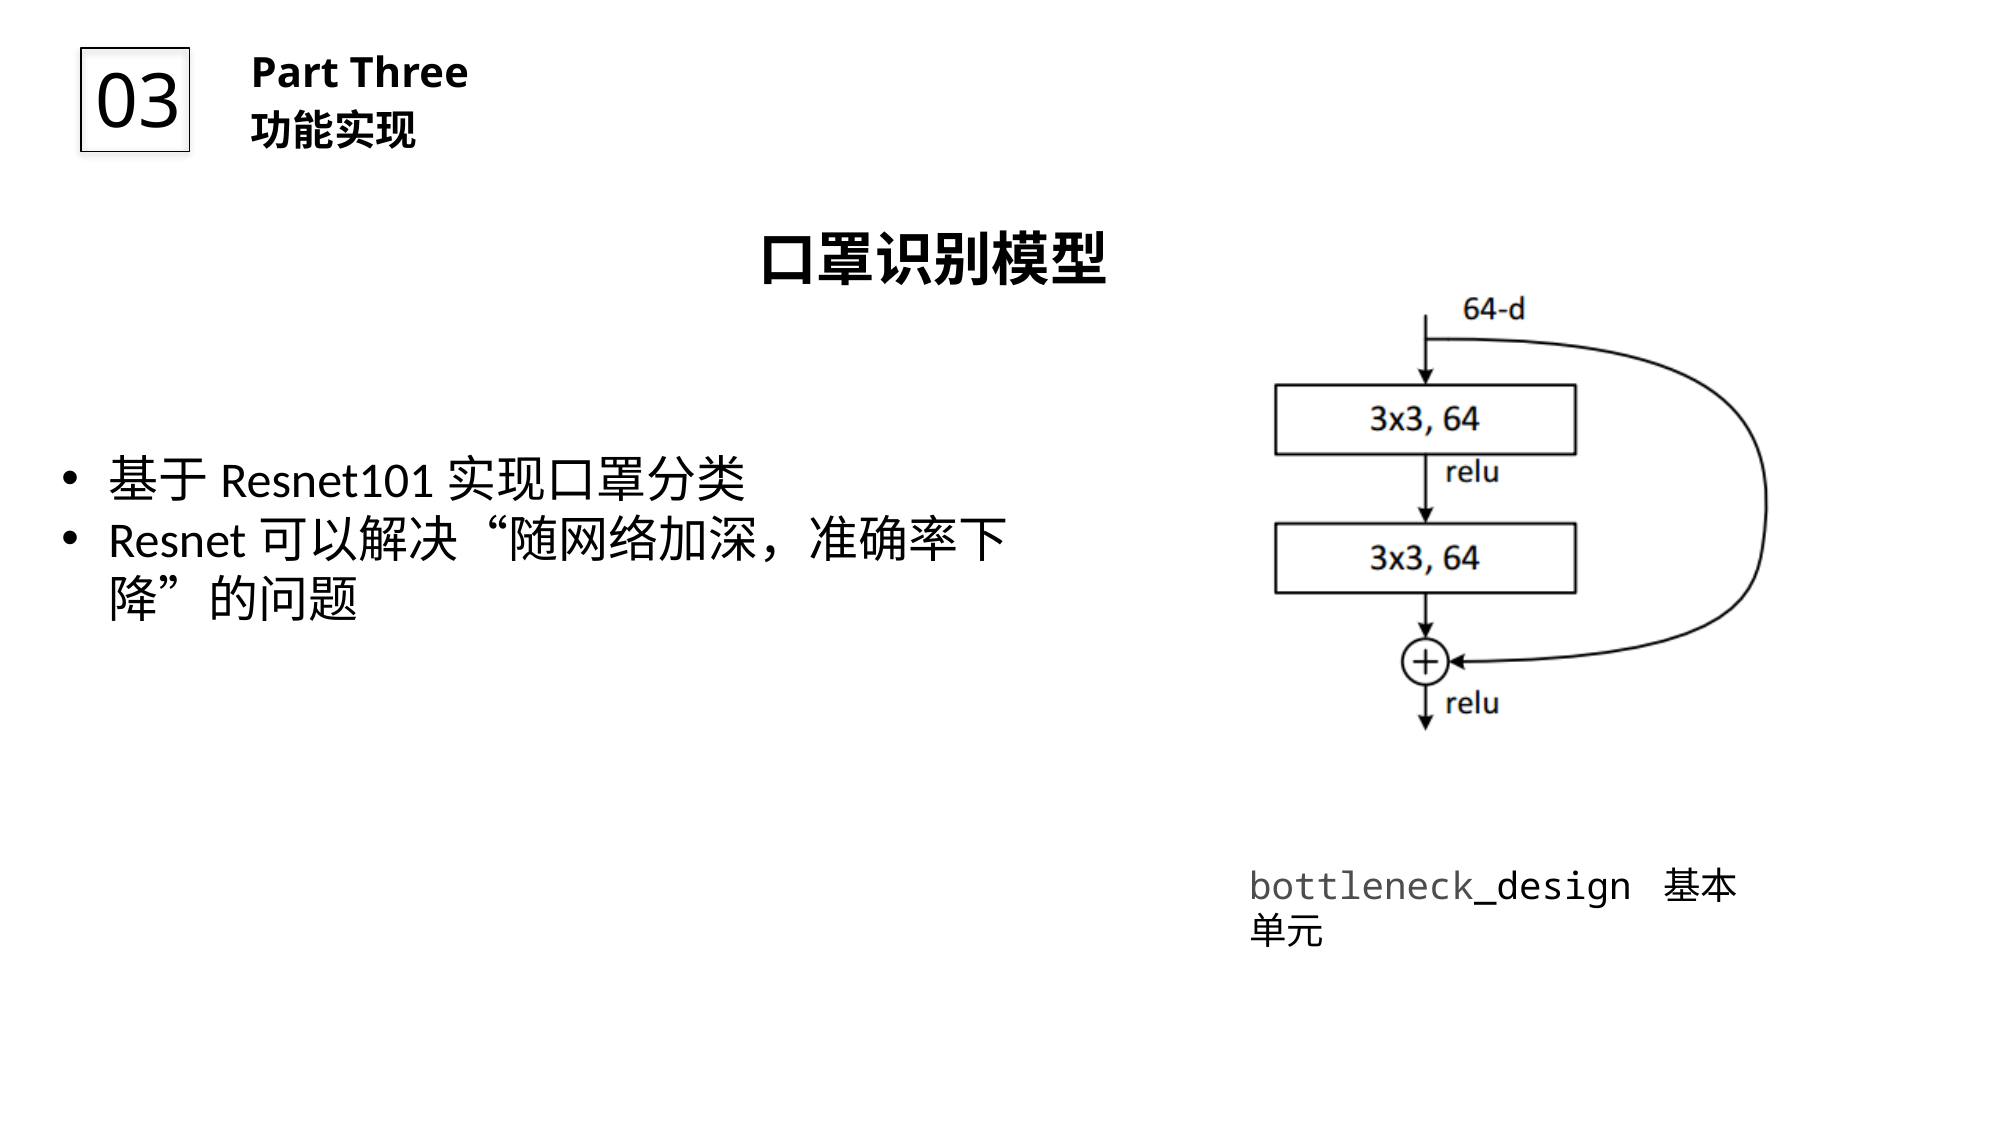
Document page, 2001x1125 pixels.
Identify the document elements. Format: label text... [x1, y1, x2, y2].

picture [1234, 282, 1791, 749]
text_box 基于Resnet101实现口罩分类 Resnet可以解决“随网络加深，准确率下降”的问题 [46, 439, 1047, 725]
text_box bottleneck_design 基本单元 [1234, 855, 1770, 960]
list 03 [73, 44, 205, 157]
text_box 口罩识别模型 [744, 194, 1235, 358]
list Part Three 功能实现 [235, 38, 858, 162]
